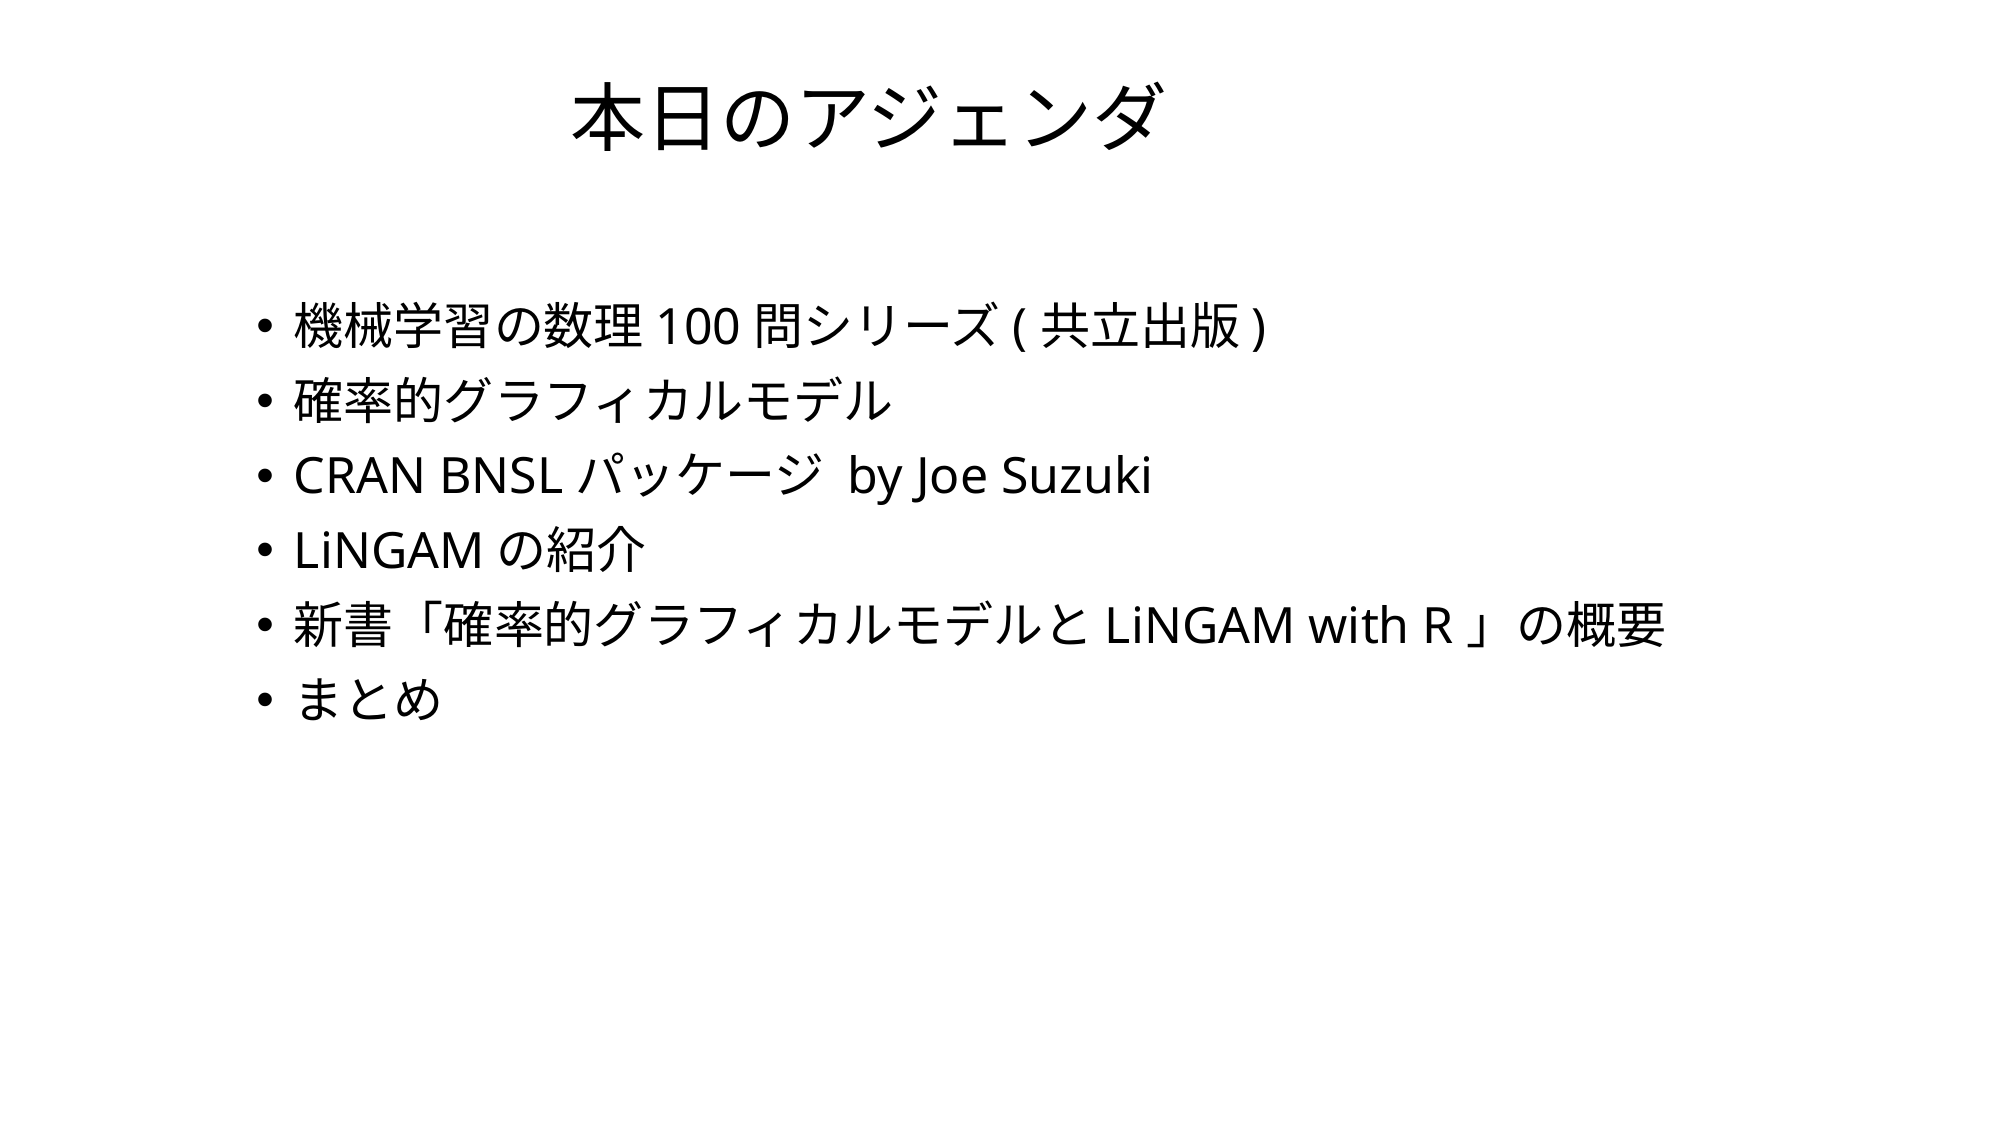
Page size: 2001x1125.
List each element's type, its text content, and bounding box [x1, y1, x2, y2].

title 本日のアジェンダ [555, 56, 1234, 187]
list 機械学習の数理100問シリーズ(共立出版) 確率的グラフィカルモデル CRAN BNSLパッケージ by Joe Suzuki LiNGAMの紹介 新書「確率的グラフィカルモデルとLiNGAM with R」の概要 まとめ [241, 293, 1739, 770]
